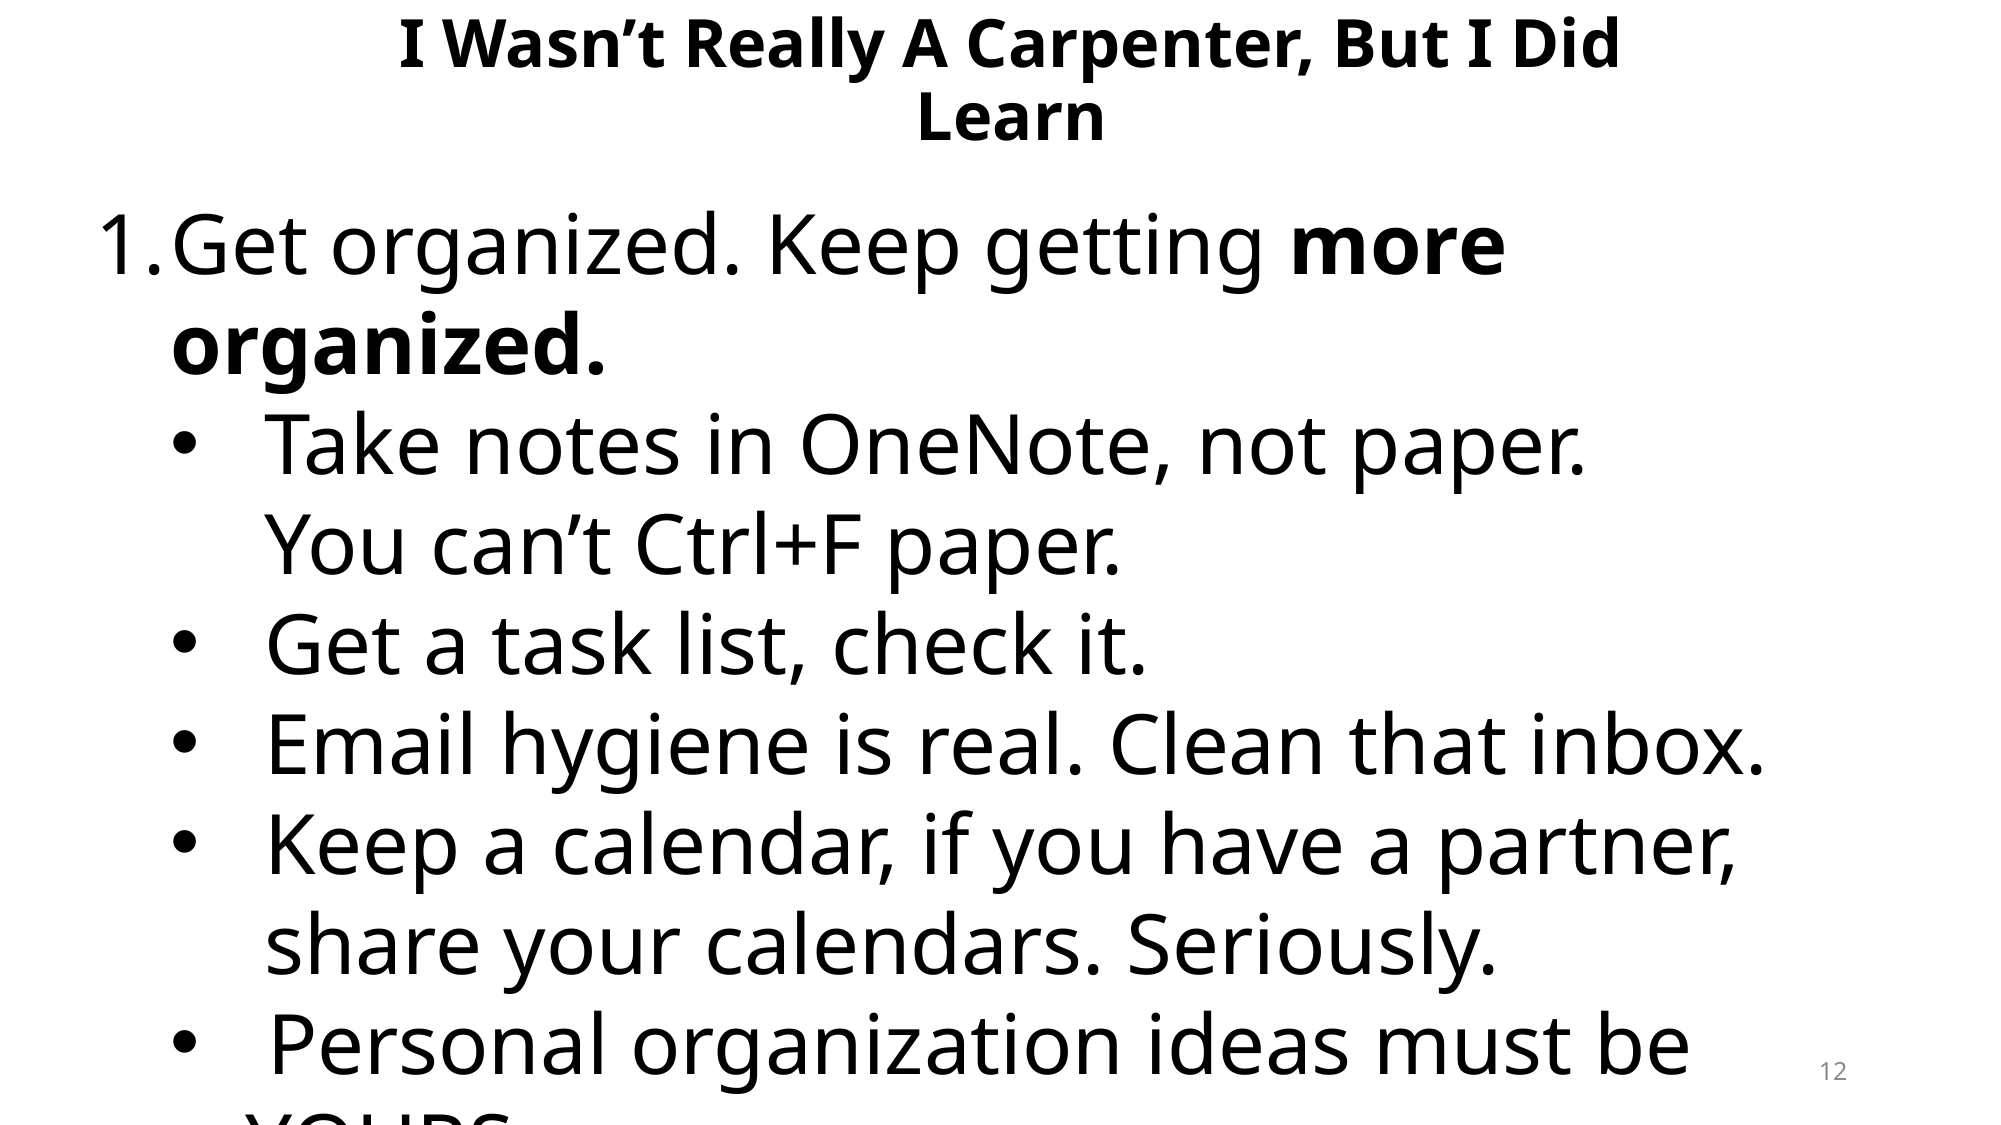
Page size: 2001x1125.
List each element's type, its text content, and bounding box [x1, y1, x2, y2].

text_box Get organized. Keep getting more organized. Take notes in OneNote, not paper. You can’t Ctrl+F paper. Get a task list, check it. Email hygiene is real. Clean that inbox. Keep a calendar, if you have a partner, share your calendars. Seriously. Personal organization ideas must be YOURS. [80, 183, 1965, 1125]
text_box I Wasn’t Really A Carpenter, But I Did Learn [336, 0, 1687, 165]
